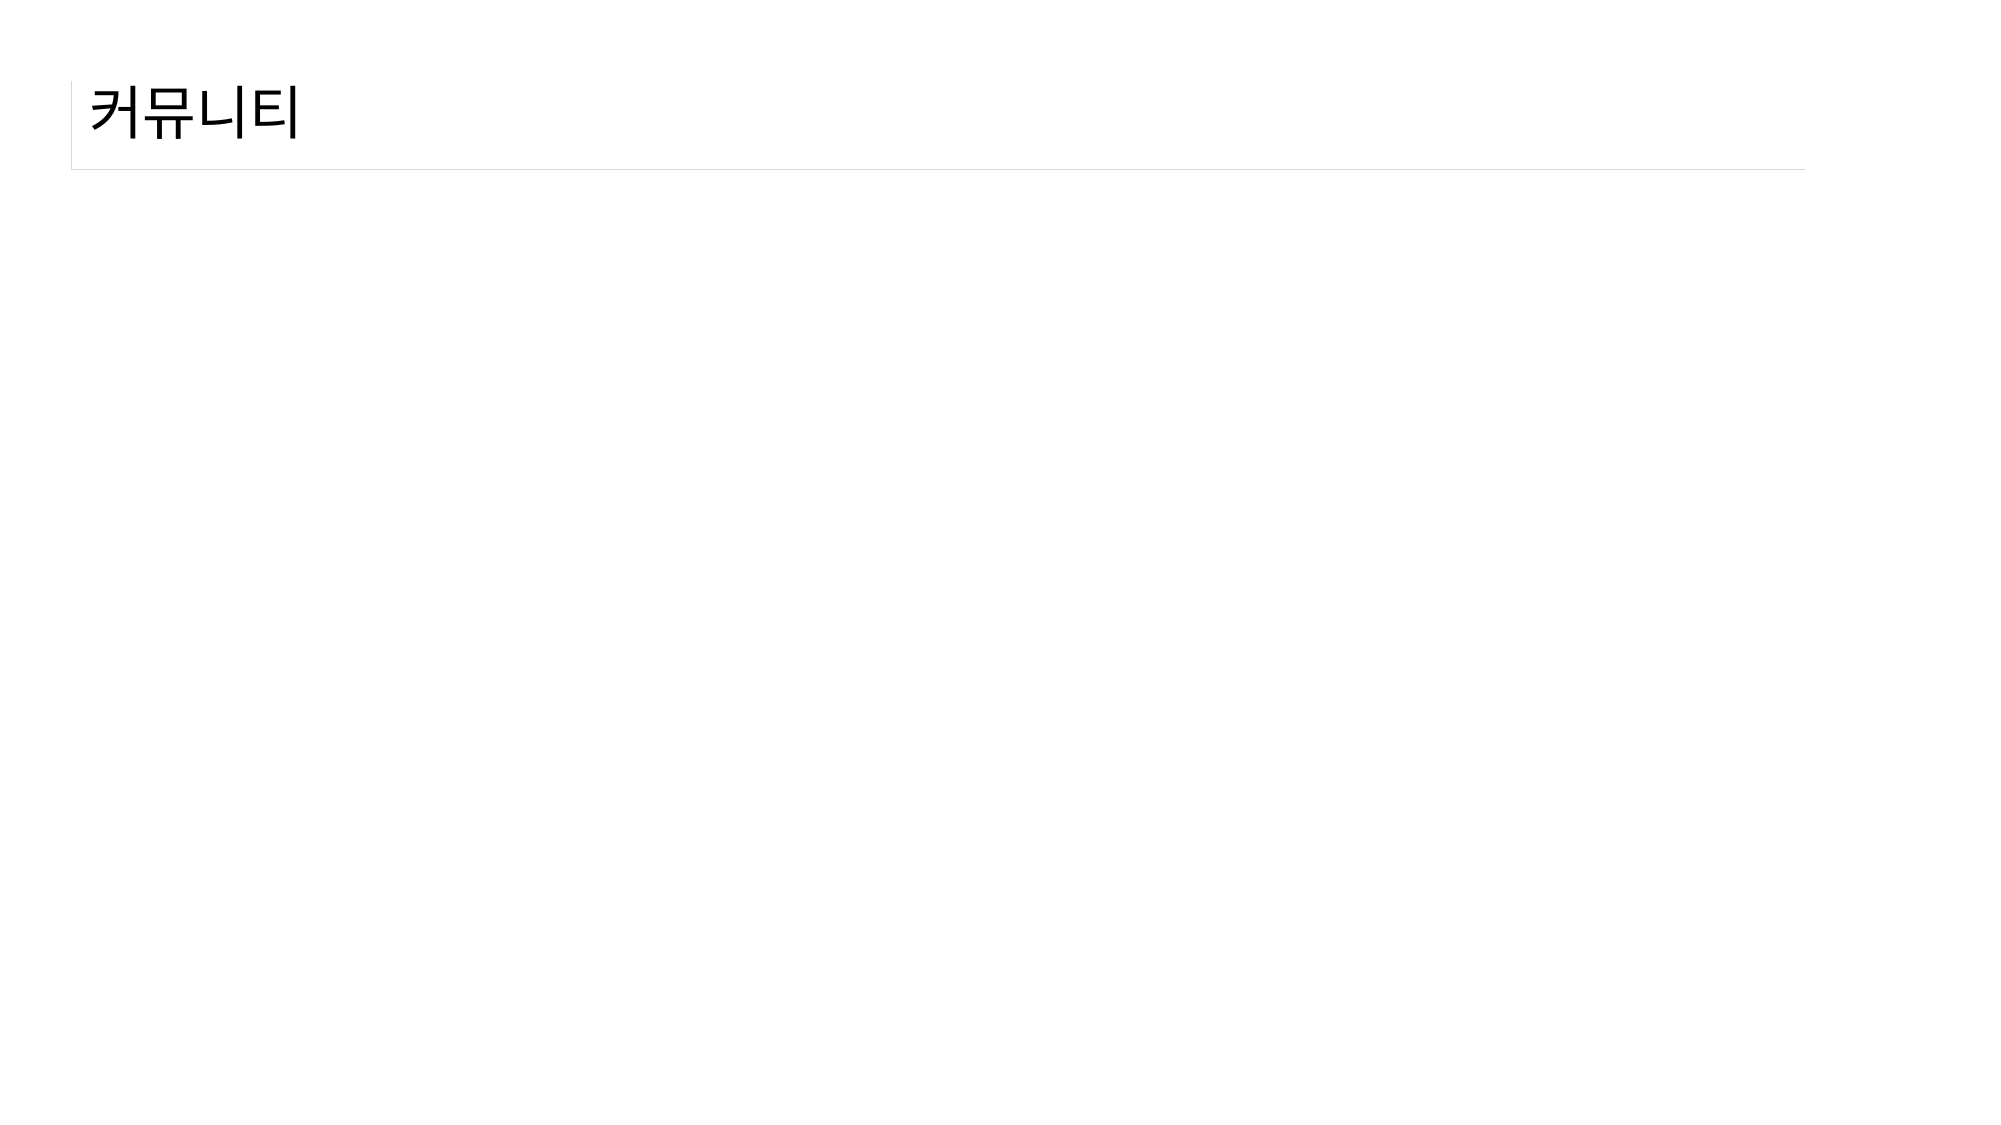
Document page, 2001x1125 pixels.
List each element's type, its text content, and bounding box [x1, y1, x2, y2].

title 커뮤니티 [74, 61, 1949, 162]
